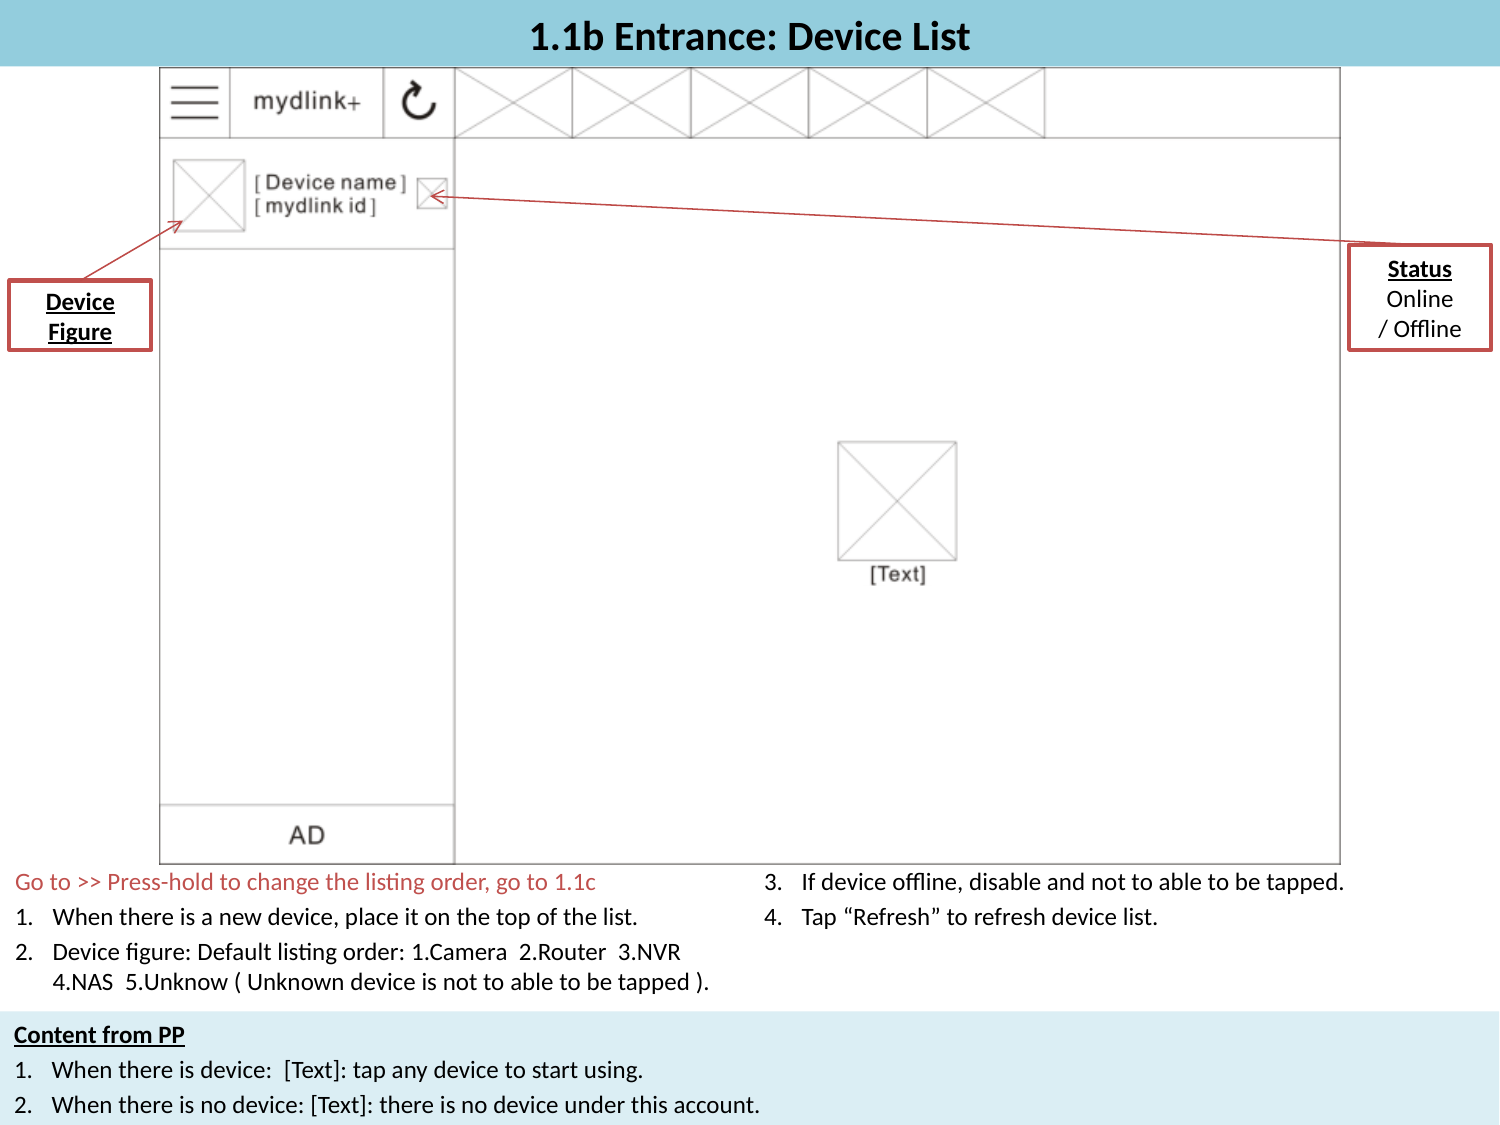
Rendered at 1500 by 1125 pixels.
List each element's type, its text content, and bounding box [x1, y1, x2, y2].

text_box Content from PP When there is device: [Text]: tap any device to start using. When there is no device: [Text]: there is no device under this account. [0, 1009, 1500, 1125]
text_box Device Figure [7, 278, 153, 352]
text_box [80, 220, 184, 281]
title 1.1b Entrance: Device List [0, 0, 1500, 67]
text_box Status Online / Offline [1347, 243, 1493, 352]
text_box If device offline, disable and not to able to be tapped. Tap “Refresh” to refresh device list. [749, 857, 1500, 1035]
picture [159, 67, 1341, 865]
list Go to >> Press-hold to change the listing order, go to 1.1c When there is a new device, place it on the top of the list. Device figure: Default listing order: 1.Camera 2.Router 3.NVR 4.NAS 5.Unknow ( Unknown device is not to able to be tapped ). [0, 857, 749, 1009]
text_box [429, 195, 1421, 245]
